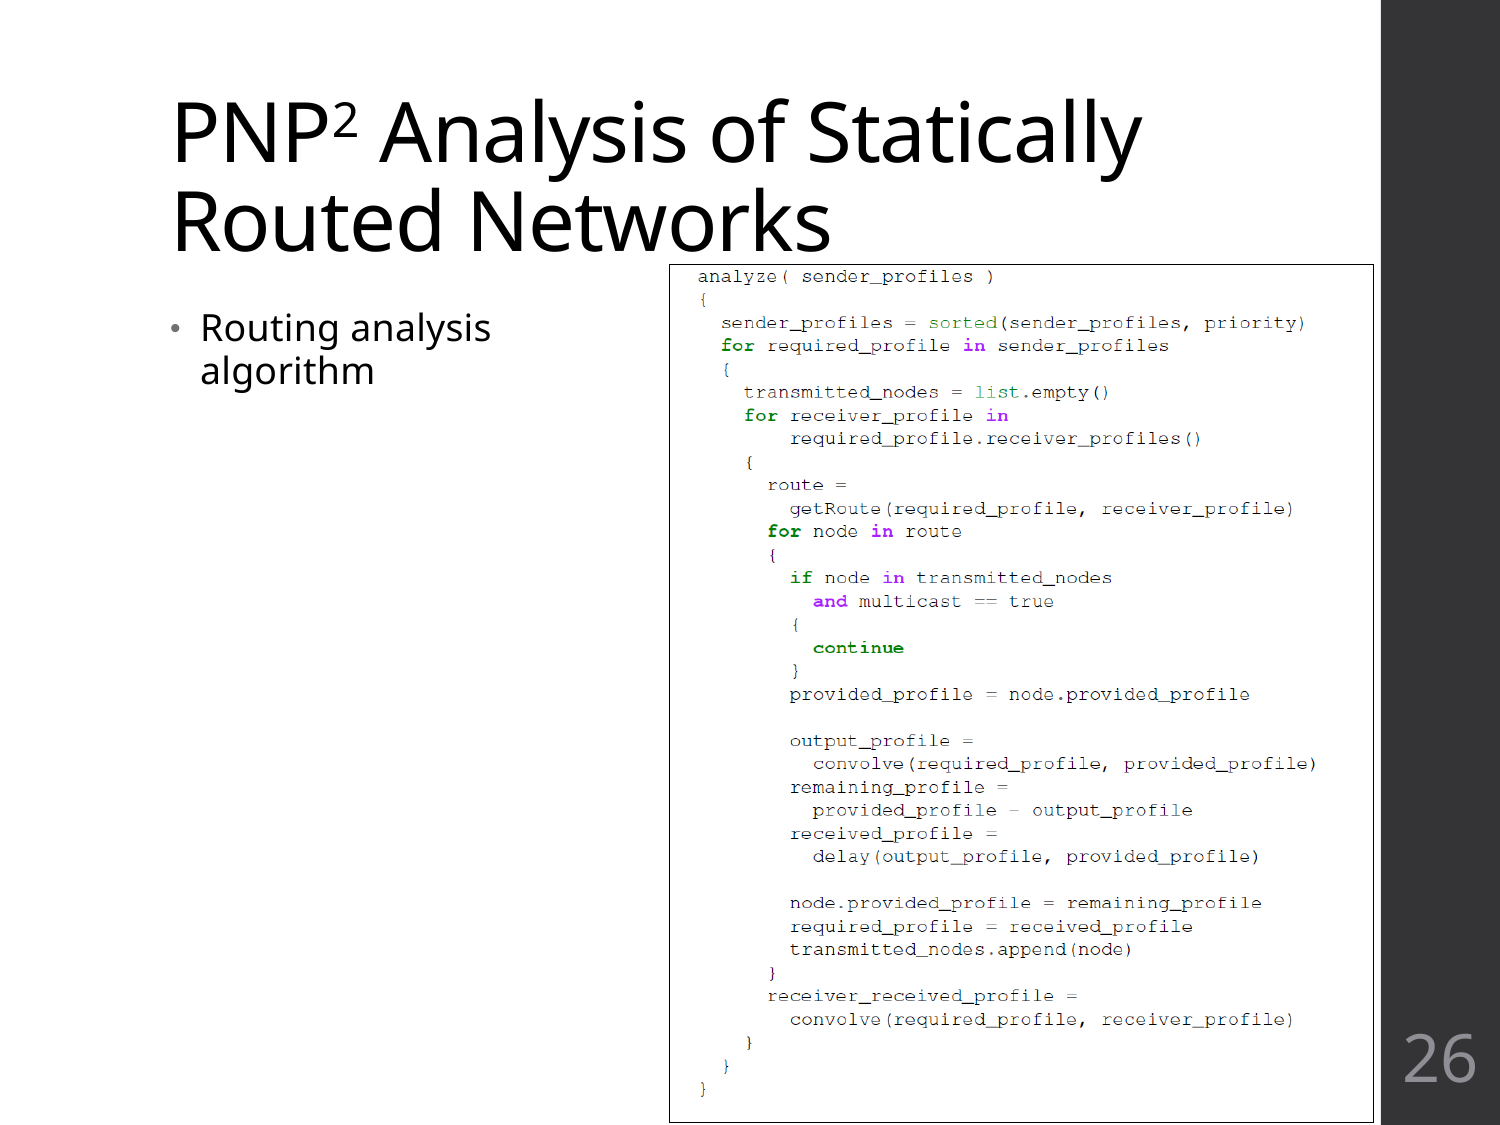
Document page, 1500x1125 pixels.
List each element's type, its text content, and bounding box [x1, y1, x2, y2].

title PNP2 Analysis of Statically Routed Networks [155, 60, 1348, 278]
picture [665, 262, 1377, 1125]
list Routing analysis algorithm [155, 299, 659, 1014]
slide_number 26 [1384, 1012, 1498, 1110]
